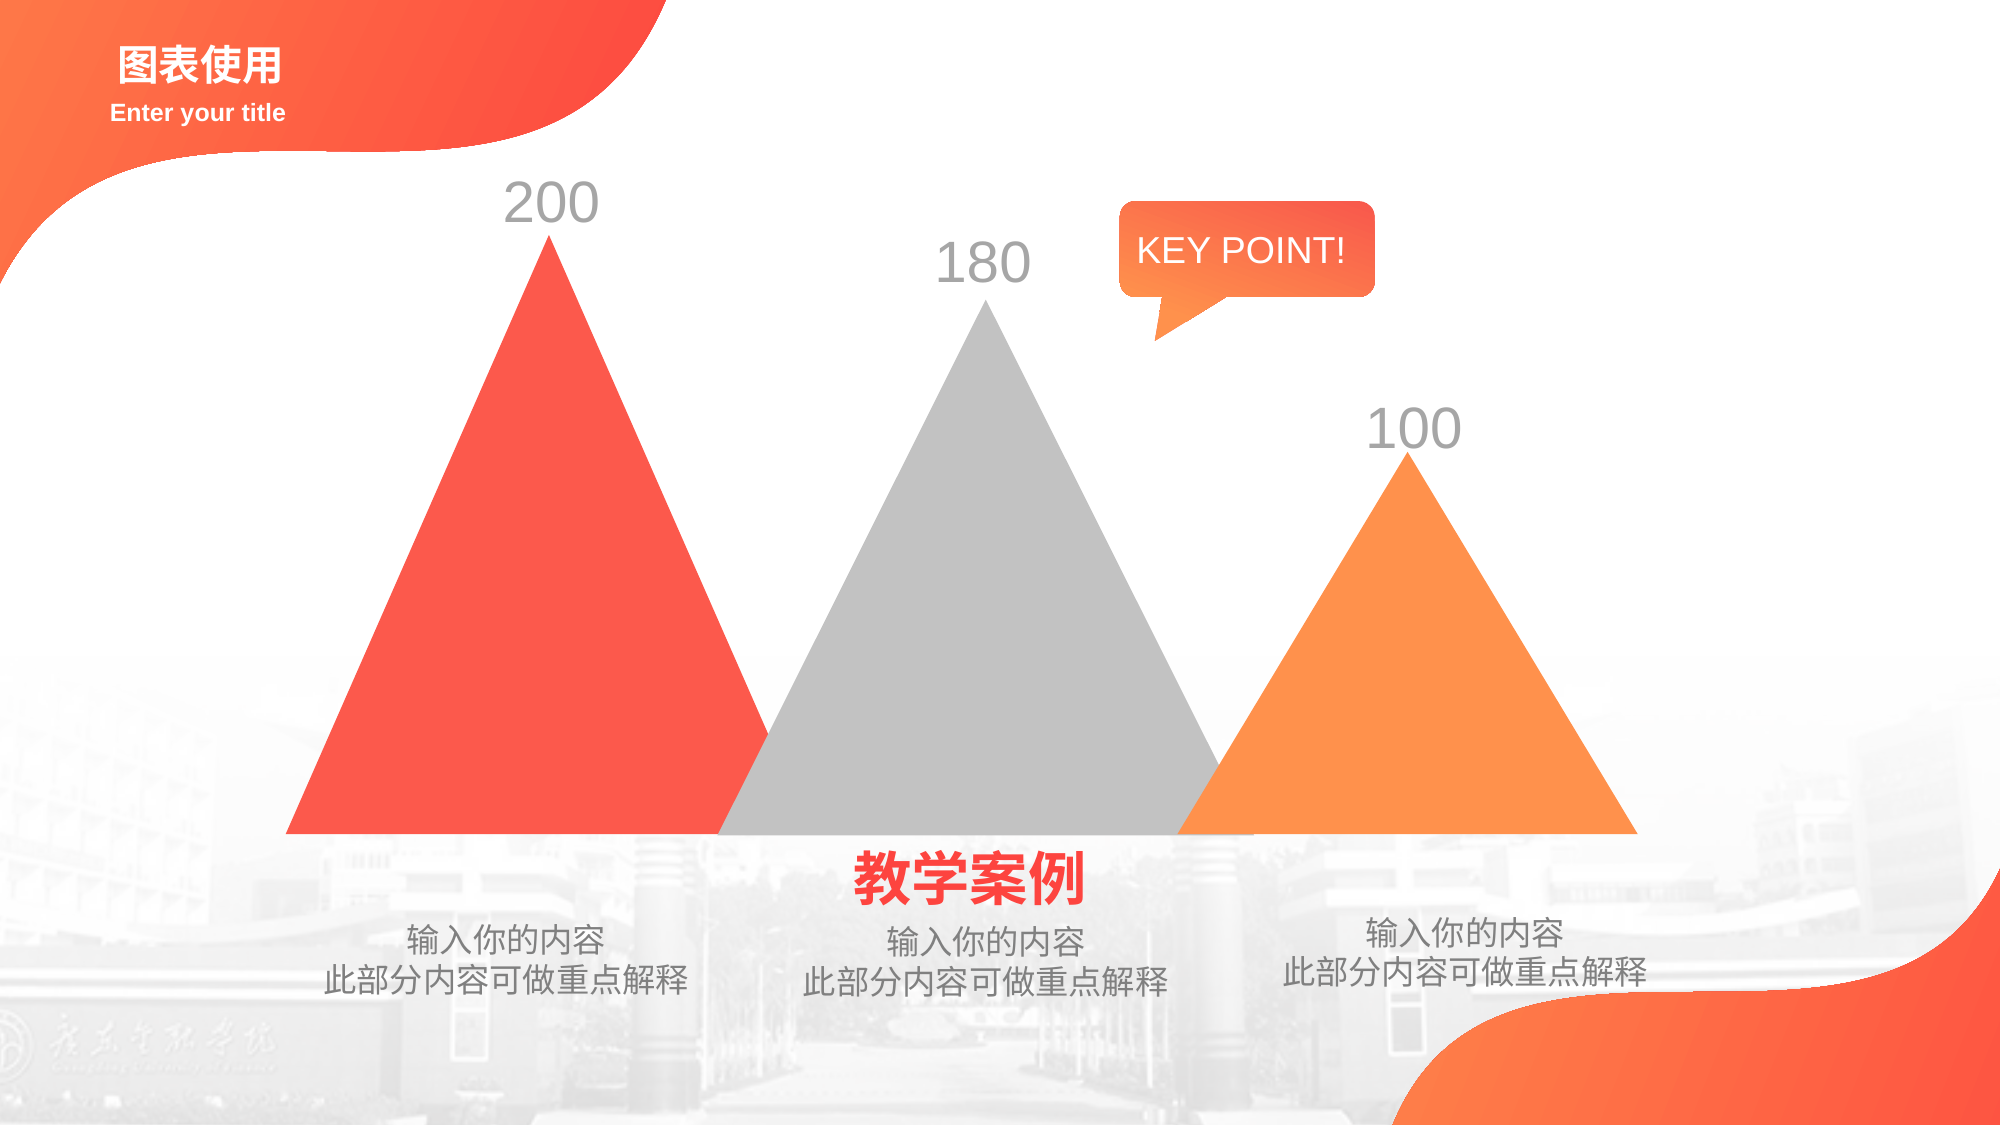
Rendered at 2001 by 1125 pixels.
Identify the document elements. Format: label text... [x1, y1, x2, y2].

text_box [285, 157, 1638, 836]
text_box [102, 30, 469, 127]
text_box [182, 904, 1789, 1011]
text_box 教学案例 [740, 836, 1199, 904]
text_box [1119, 201, 1394, 297]
